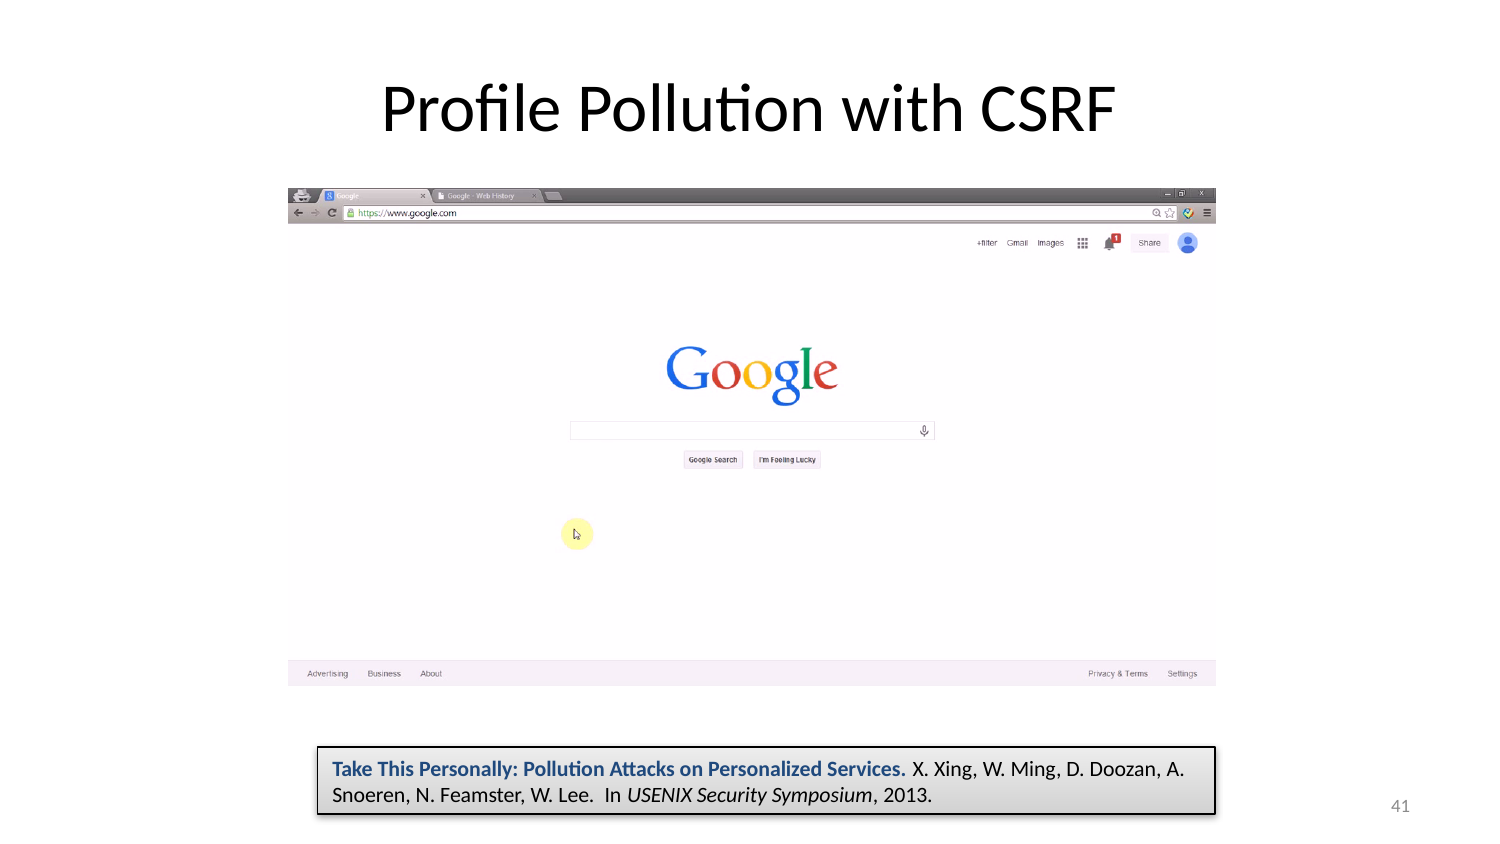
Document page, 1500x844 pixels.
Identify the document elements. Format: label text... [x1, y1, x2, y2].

text_box Take This Personally: Pollution Attacks on Personalized Services. X. Xing, W. Ming, D. Doozan, A. Snoeren, N. Feamster, W. Lee. In USENIX Security Symposium, 2013. [317, 746, 1216, 815]
title Profile Pollution with CSRF [75, 33, 1425, 175]
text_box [287, 187, 1217, 687]
slide_number 41 [1074, 782, 1425, 827]
